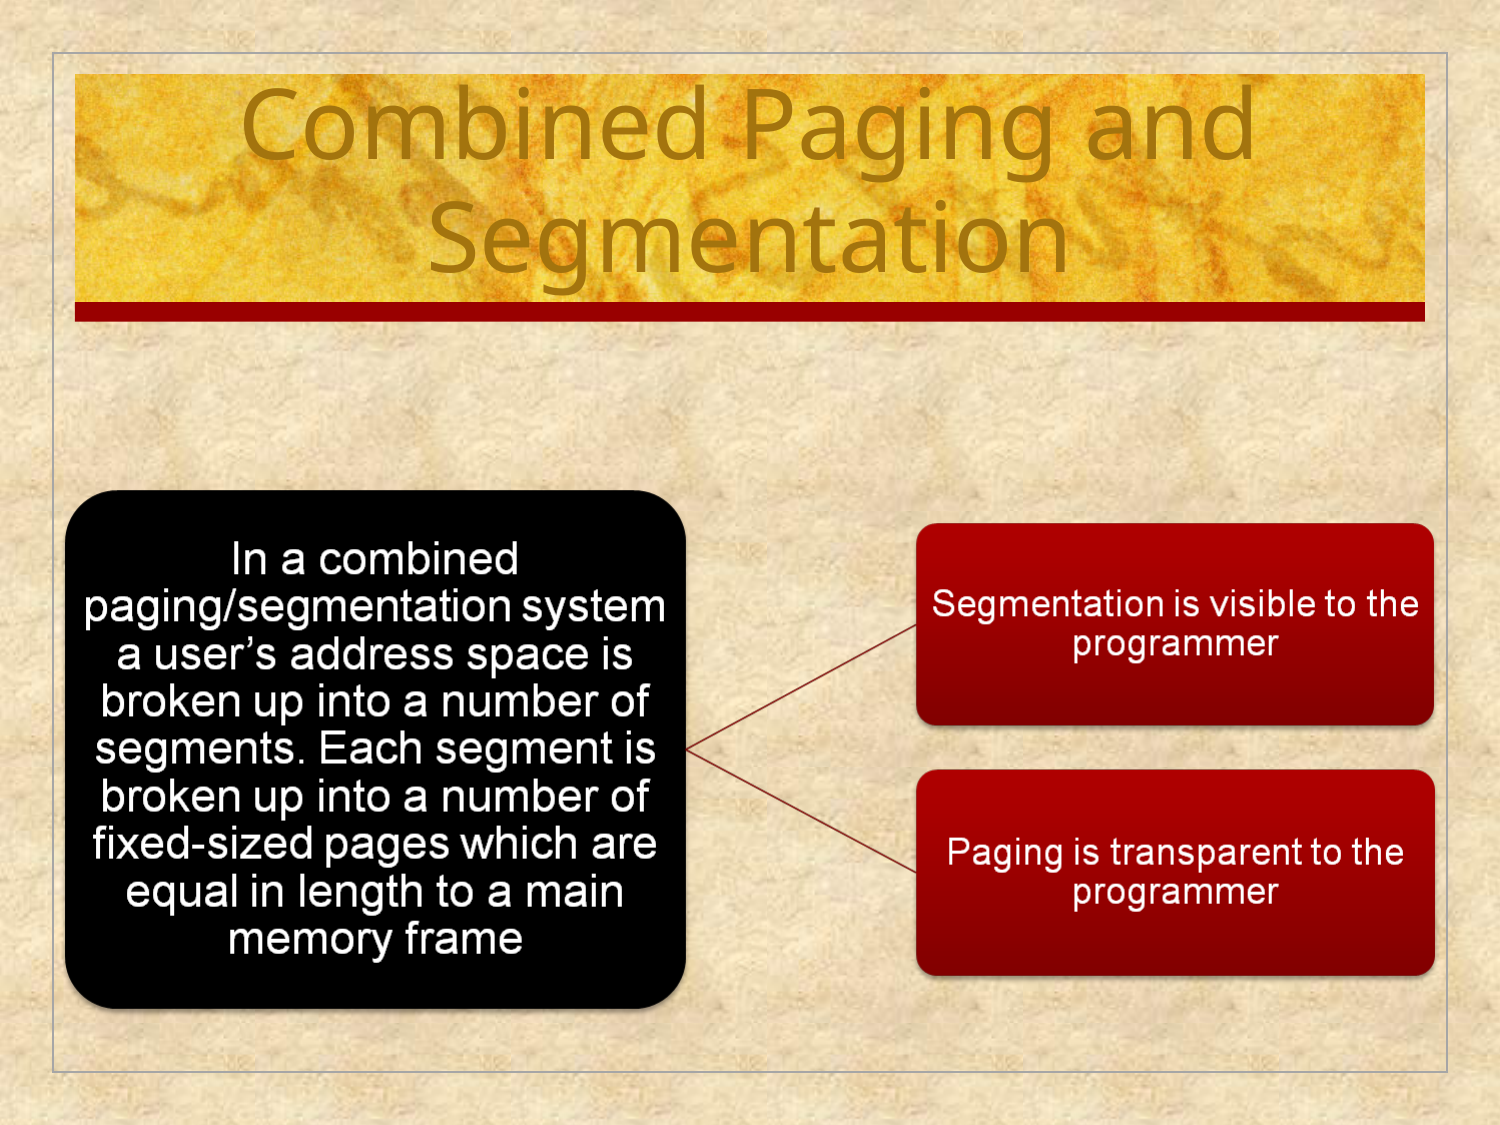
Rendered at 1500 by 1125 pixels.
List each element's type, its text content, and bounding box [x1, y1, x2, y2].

picture [0, 0, 1500, 1125]
text_box Combined Paging and Segmentation [108, 66, 1392, 292]
